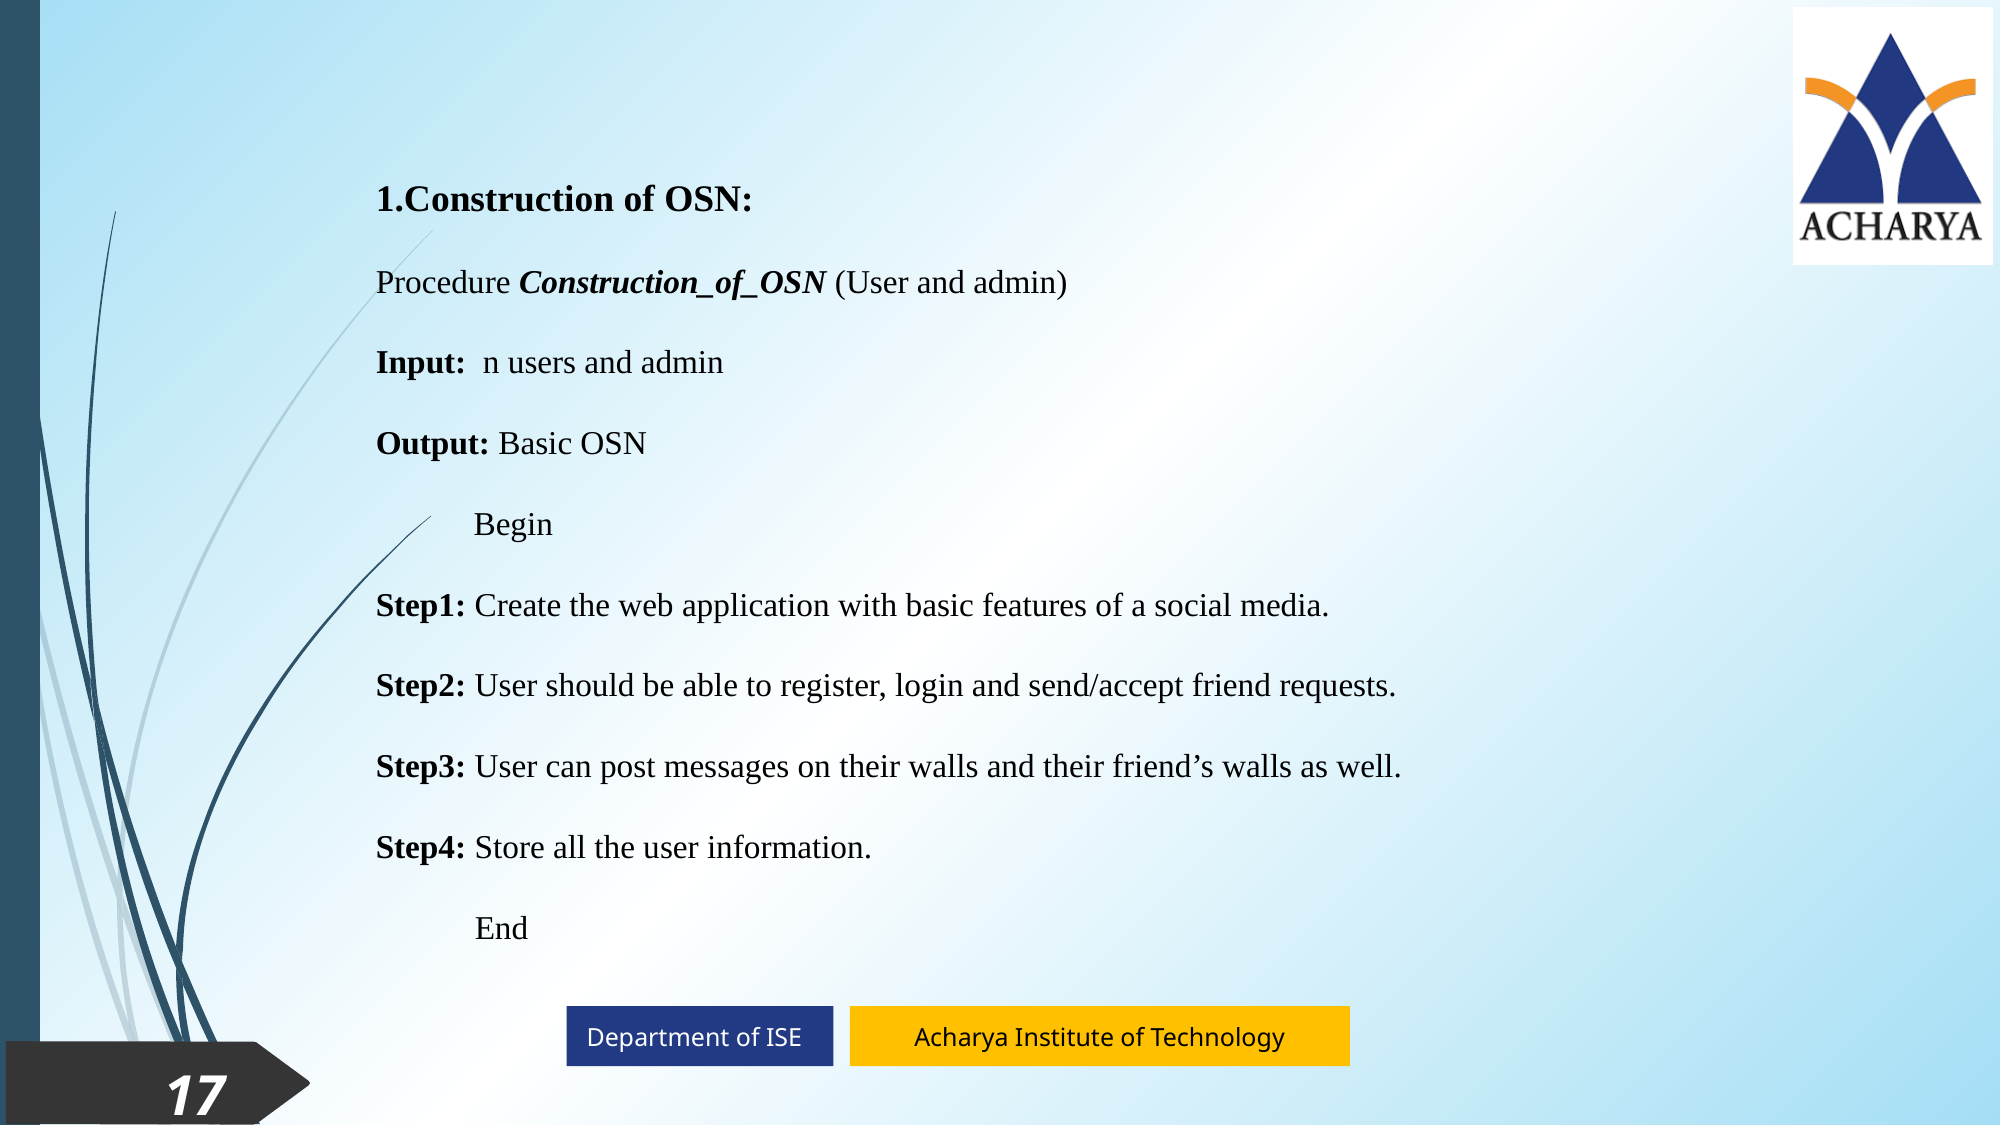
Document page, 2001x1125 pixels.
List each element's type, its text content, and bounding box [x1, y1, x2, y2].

text_box 1.Construction of OSN: Procedure Construction_of_OSN (User and admin) Input: n users and admin Output: Basic OSN Begin Step1: Create the web application with basic features of a social media. Step2: User should be able to register, login and send/accept friend requests. Step3: User can post messages on their walls and their friend’s walls as well. Step4: Store all the user information. End [361, 144, 1500, 954]
text_box 17 [111, 1052, 240, 1113]
picture [1793, 7, 1993, 265]
